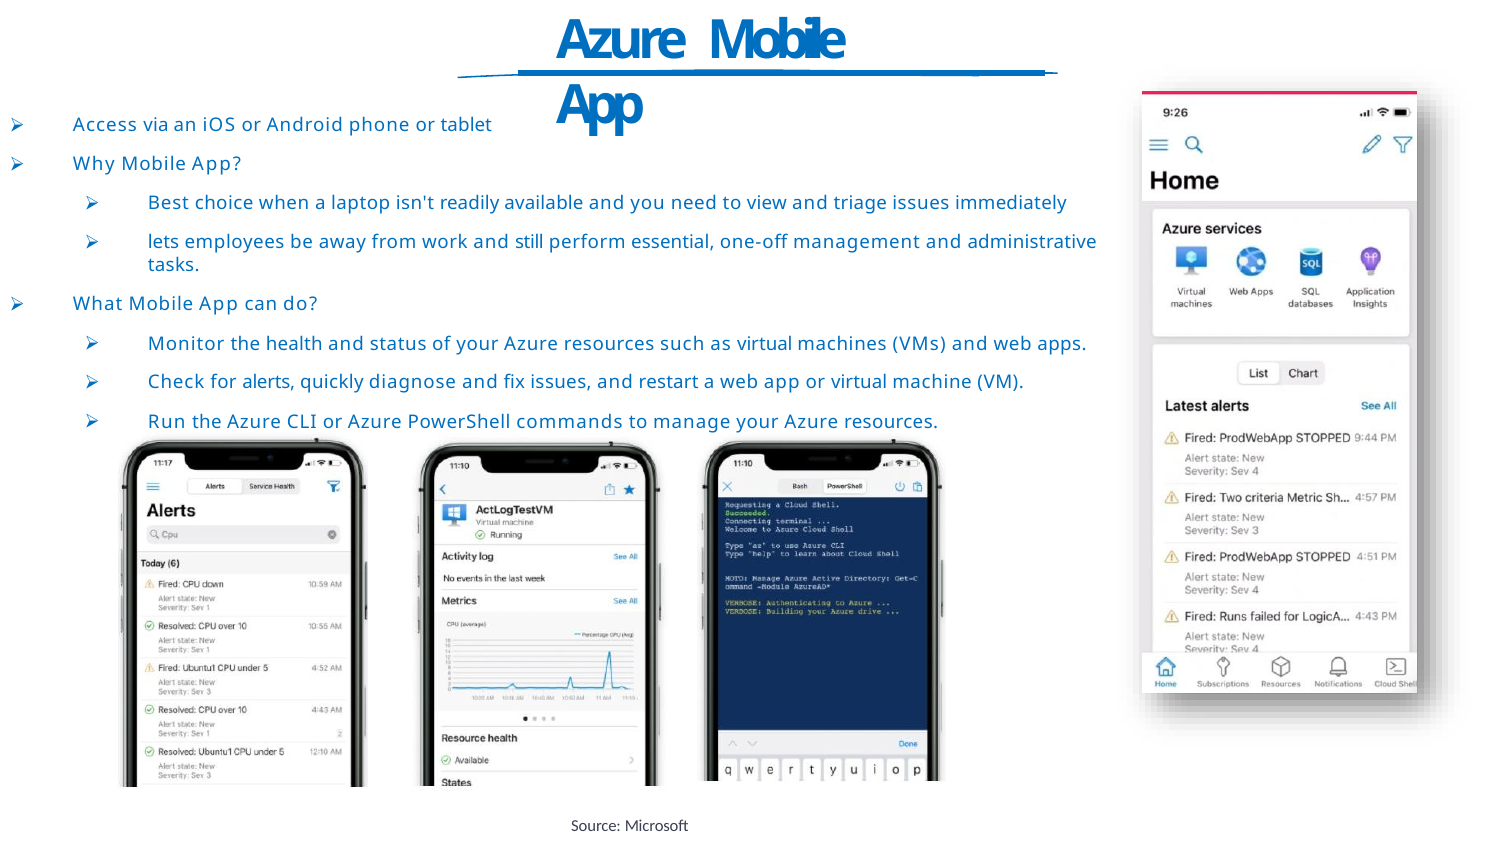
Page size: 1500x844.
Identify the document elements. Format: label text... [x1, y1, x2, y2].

picture [118, 432, 368, 789]
title Azure Mobile App [553, 2, 913, 67]
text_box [1110, 59, 1479, 755]
picture [697, 433, 946, 783]
text_box Source: Microsoft [569, 813, 694, 836]
picture [412, 433, 669, 792]
title Azure Mobile App [553, 87, 913, 110]
text_box Access via an iOS or Android phone or tablet Why Mobile App? Best choice when a laptop isn't readily available and you need to view and triage issues immediately lets employees be away from work and still perform essential, one-off management and administrative tasks. What Mobile App can do? Monitor the health and status of your Azure resources such as virtual machines (VMs) and web apps. Check for alerts, quickly diagnose and fix issues, and restart a web app or virtual machine (VM). Run the Azure CLI or Azure PowerShell commands to manage your Azure resources. [8, 110, 1105, 432]
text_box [456, 69, 1059, 79]
